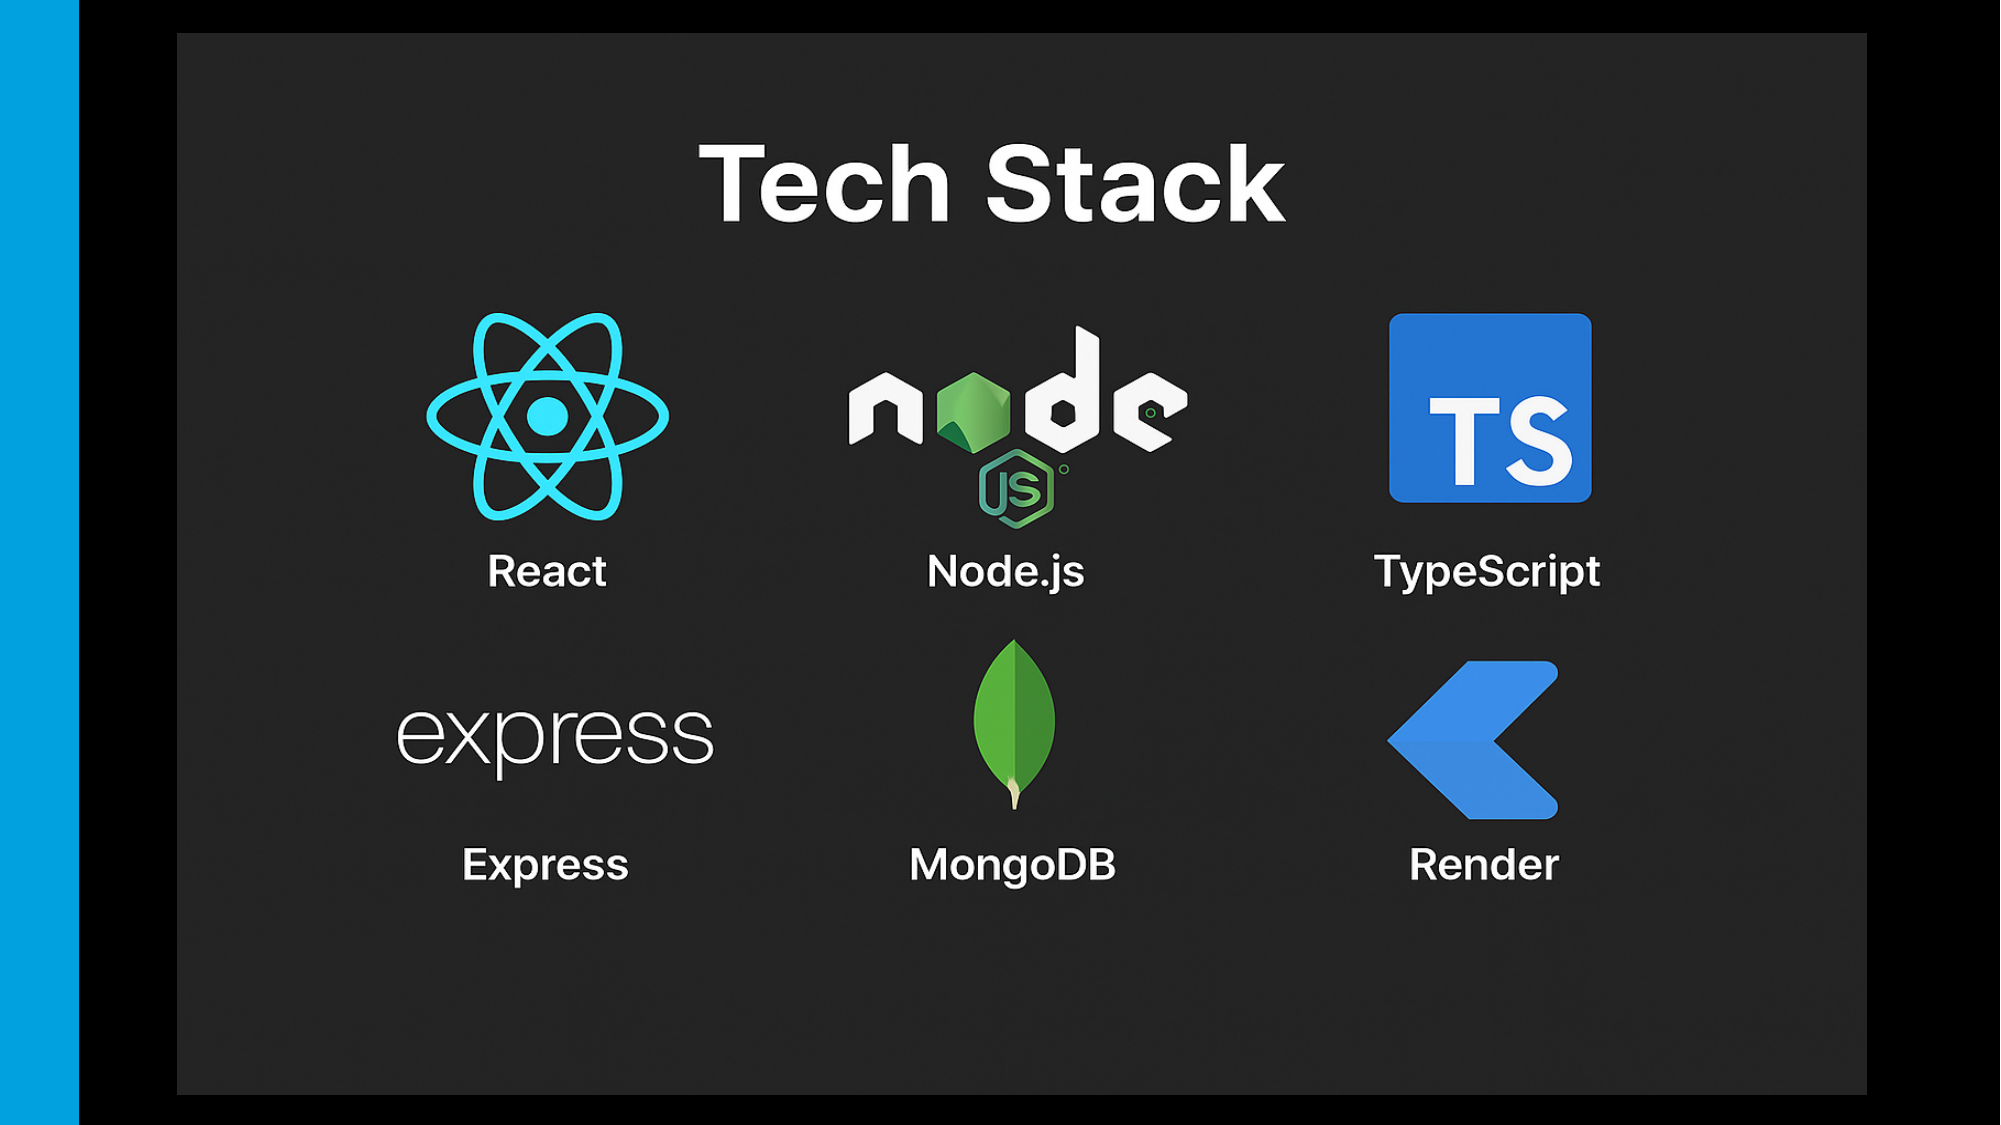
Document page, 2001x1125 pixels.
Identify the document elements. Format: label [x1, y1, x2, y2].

list [177, 32, 1867, 1095]
text_box [0, 0, 80, 1125]
